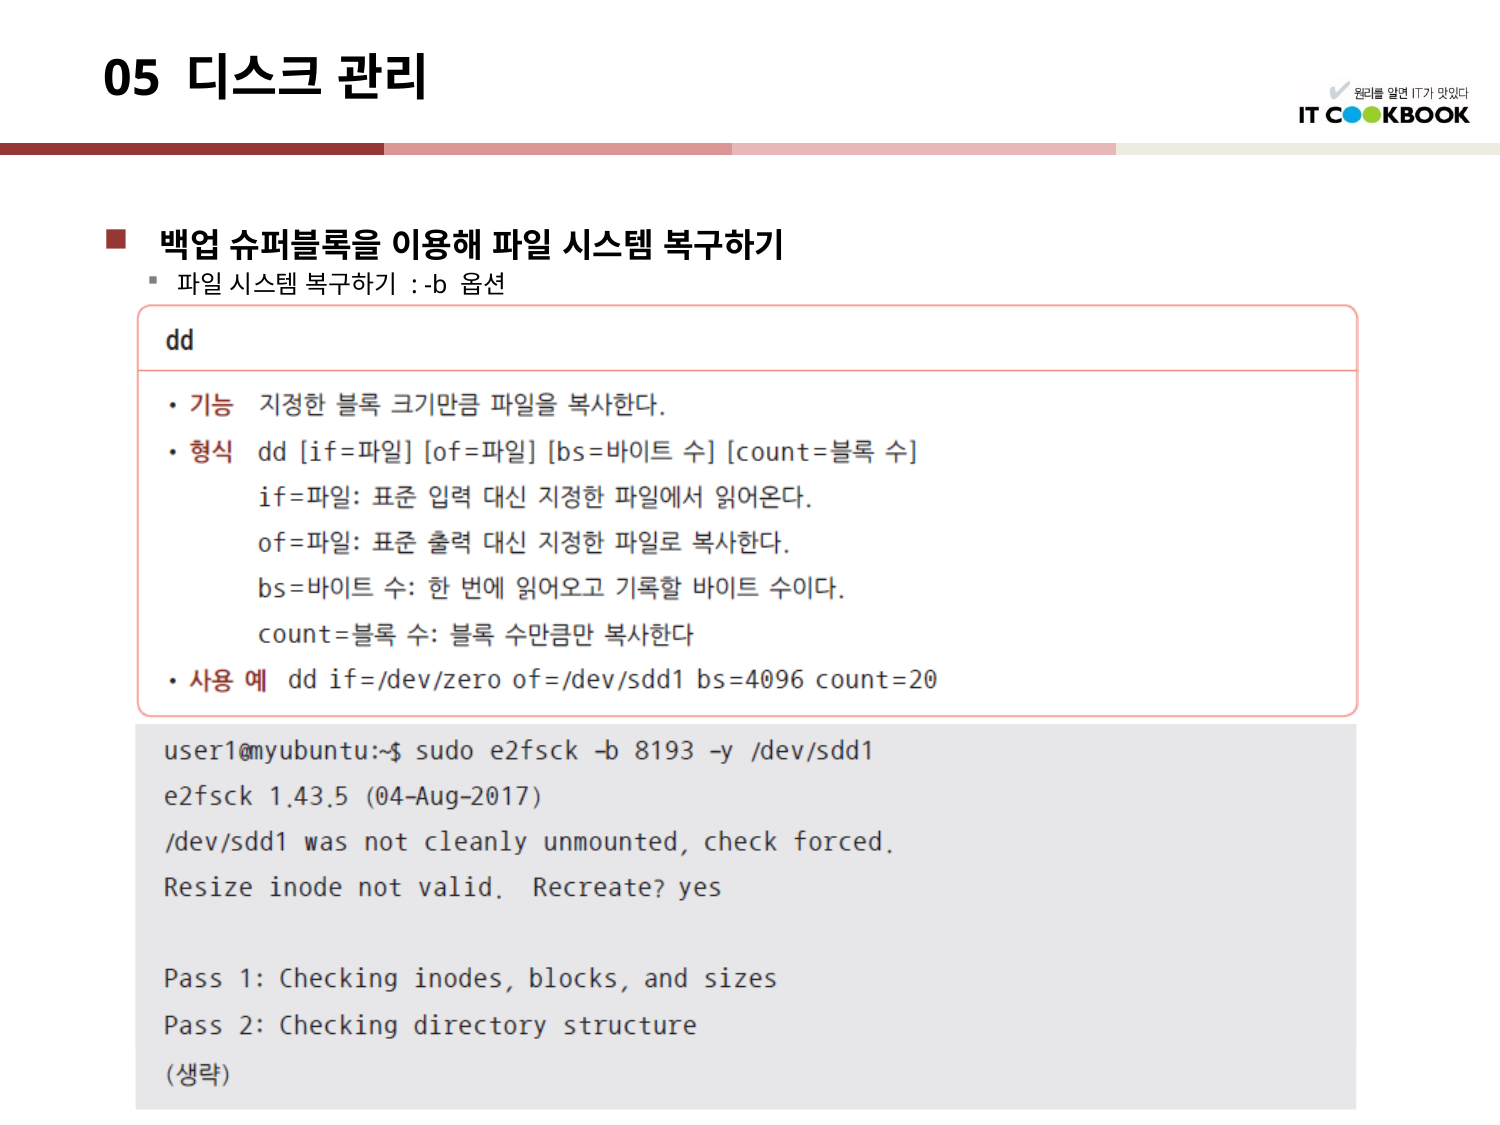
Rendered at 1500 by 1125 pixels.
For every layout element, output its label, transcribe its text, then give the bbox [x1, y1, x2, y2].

picture [1295, 78, 1473, 125]
title 05 디스크 관리 [88, 30, 1330, 121]
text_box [127, 723, 1368, 1115]
list 백업 슈퍼블록을 이용해 파일 시스템 복구하기 파일 시스템 복구하기 : -b 옵션 [88, 196, 1436, 1083]
picture [136, 299, 1359, 723]
